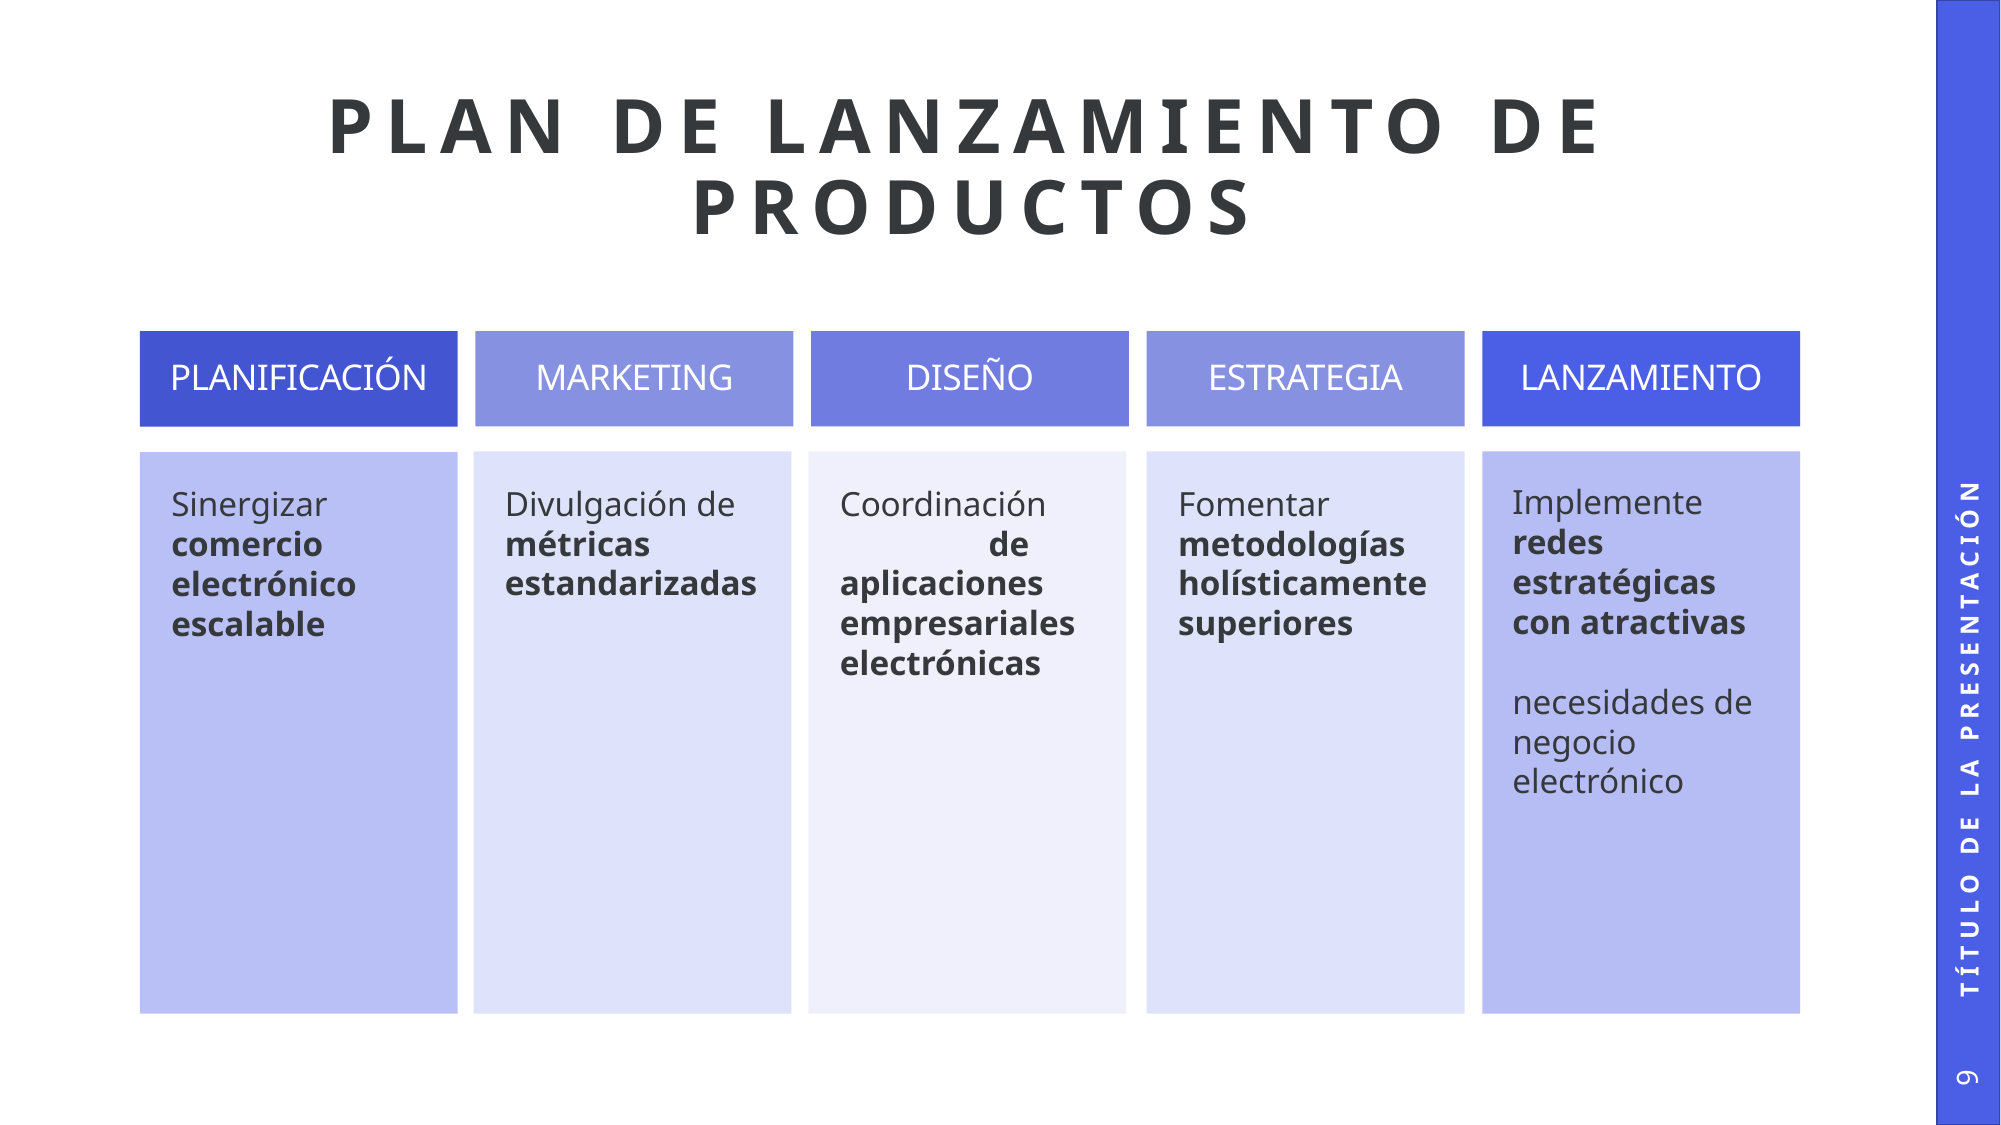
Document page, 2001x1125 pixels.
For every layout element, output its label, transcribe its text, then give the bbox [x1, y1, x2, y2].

title PLAN DE LANZAMIENTO DE PRODUCTOS [139, 88, 1800, 216]
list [139, 216, 1801, 1014]
slide_number 9 [1937, 1032, 2000, 1125]
footer Título de la presentación [1937, 0, 2000, 1032]
